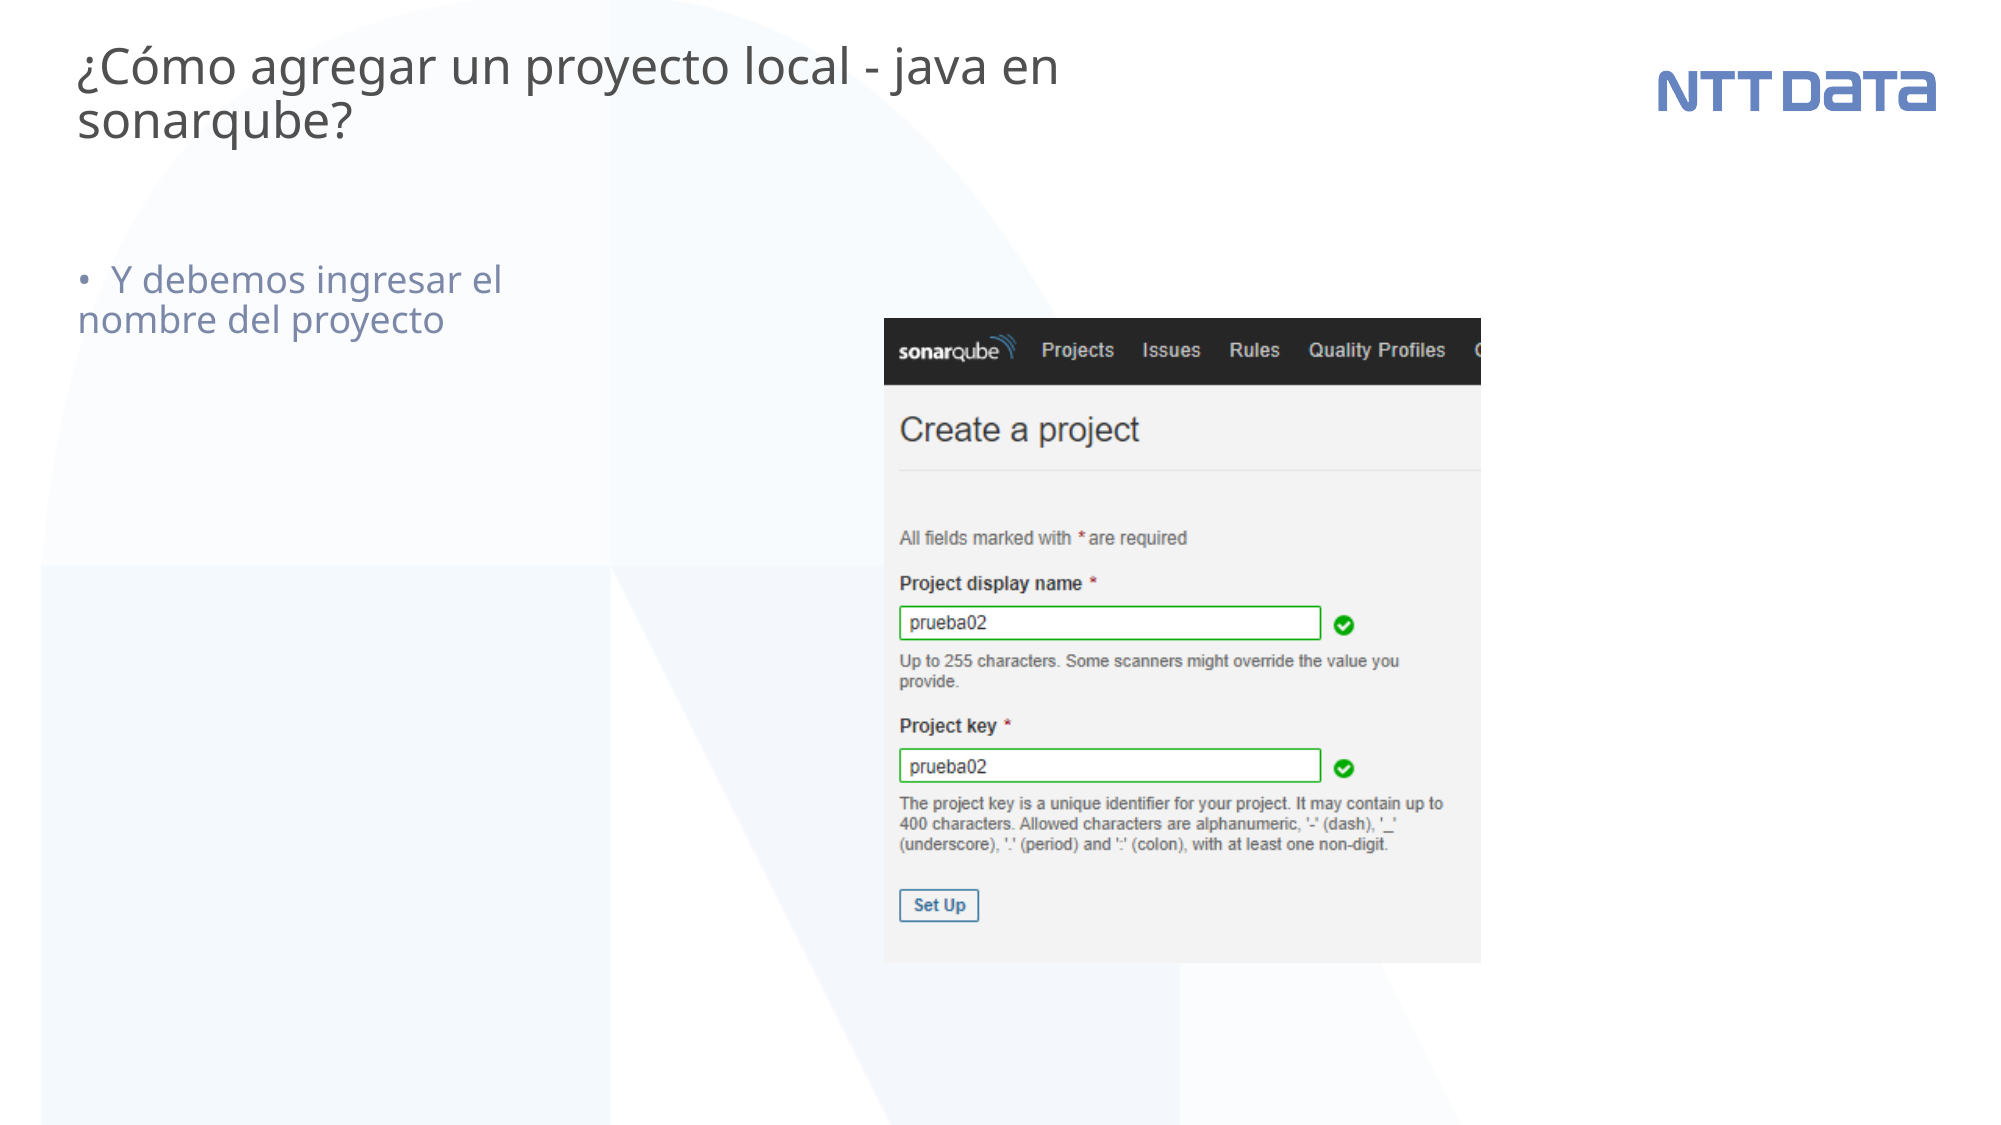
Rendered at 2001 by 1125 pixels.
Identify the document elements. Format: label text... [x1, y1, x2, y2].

picture [884, 318, 1481, 963]
title ¿Cómo agregar un proyecto local - java en sonarqube? [62, 0, 1183, 191]
list • Y debemos ingresar el nombre del proyecto [62, 253, 658, 384]
picture [1638, 50, 1956, 132]
